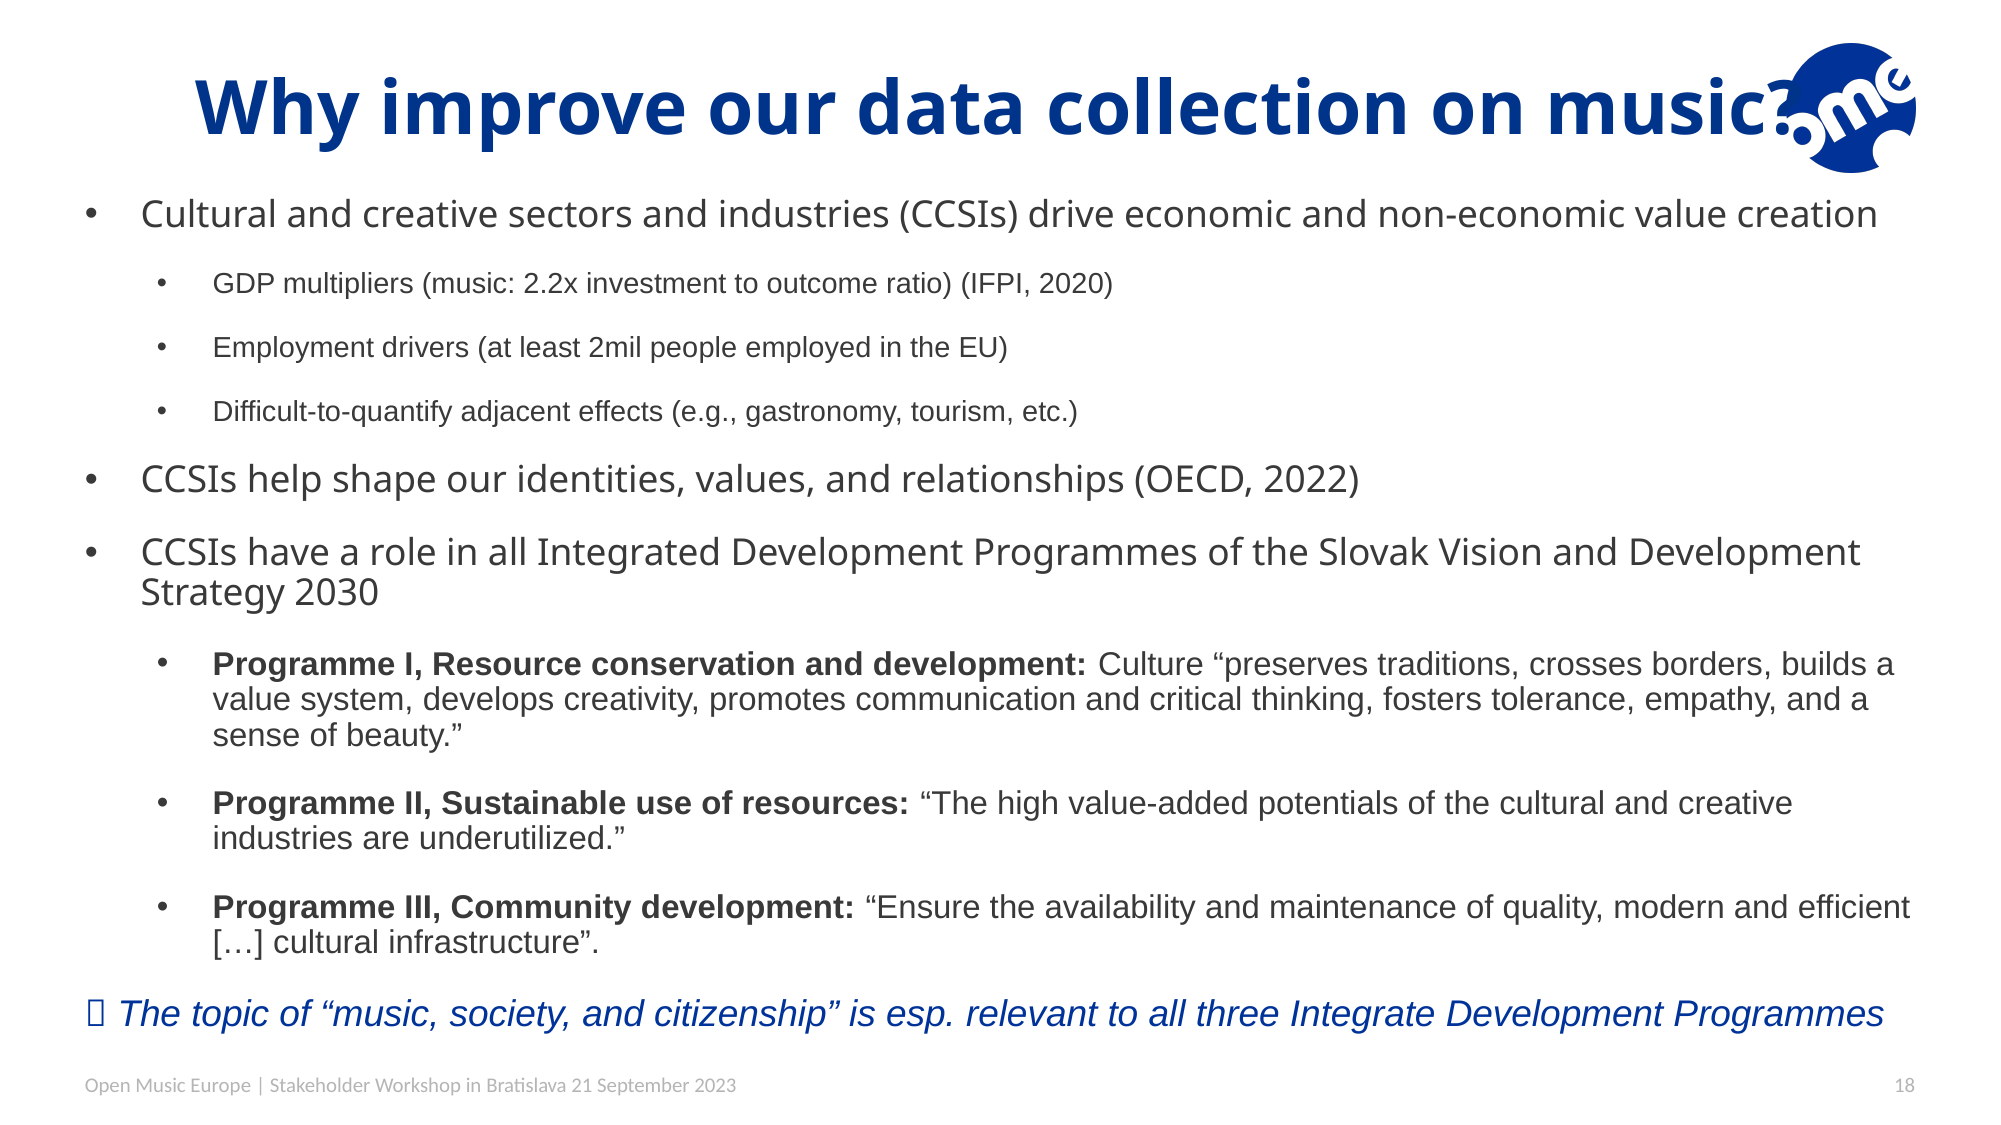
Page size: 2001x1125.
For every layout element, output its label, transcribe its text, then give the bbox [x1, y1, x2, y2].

picture [1786, 142, 1916, 173]
footer Open Music Europe | Stakeholder Workshop in Bratislava 21 September 2023 [69, 1065, 1931, 1103]
picture [1786, 43, 1916, 79]
title Why improve our data collection on music? [69, 79, 1931, 142]
list Cultural and creative sectors and industries (CCSIs) drive economic and non-economic value creation GDP multipliers (music: 2.2x investment to outcome ratio) (IFPI, 2020) Employment drivers (at least 2mil people employed in the EU) Difficult-to-quantify adjacent effects (e.g., gastronomy, tourism, etc.) CCSIs help shape our identities, values, and relationships (OECD, 2022) CCSIs have a role in all Integrated Development Programmes of the Slovak Vision and Development Strategy 2030 Programme I, Resource conservation and development: Culture “preserves traditions, crosses borders, builds a value system, develops creativity, promotes communication and critical thinking, fosters tolerance, empathy, and a sense of beauty.” Programme II, Sustainable use of resources: “The high value-added potentials of the cultural and creative industries are underutilized.” Programme III, Community development: “Ensure the availability and maintenance of quality, modern and efficient […] cultural infrastructure”.  The topic of “music, society, and citizenship” is esp. relevant to all three Integrate Development Programmes [69, 187, 1931, 1046]
